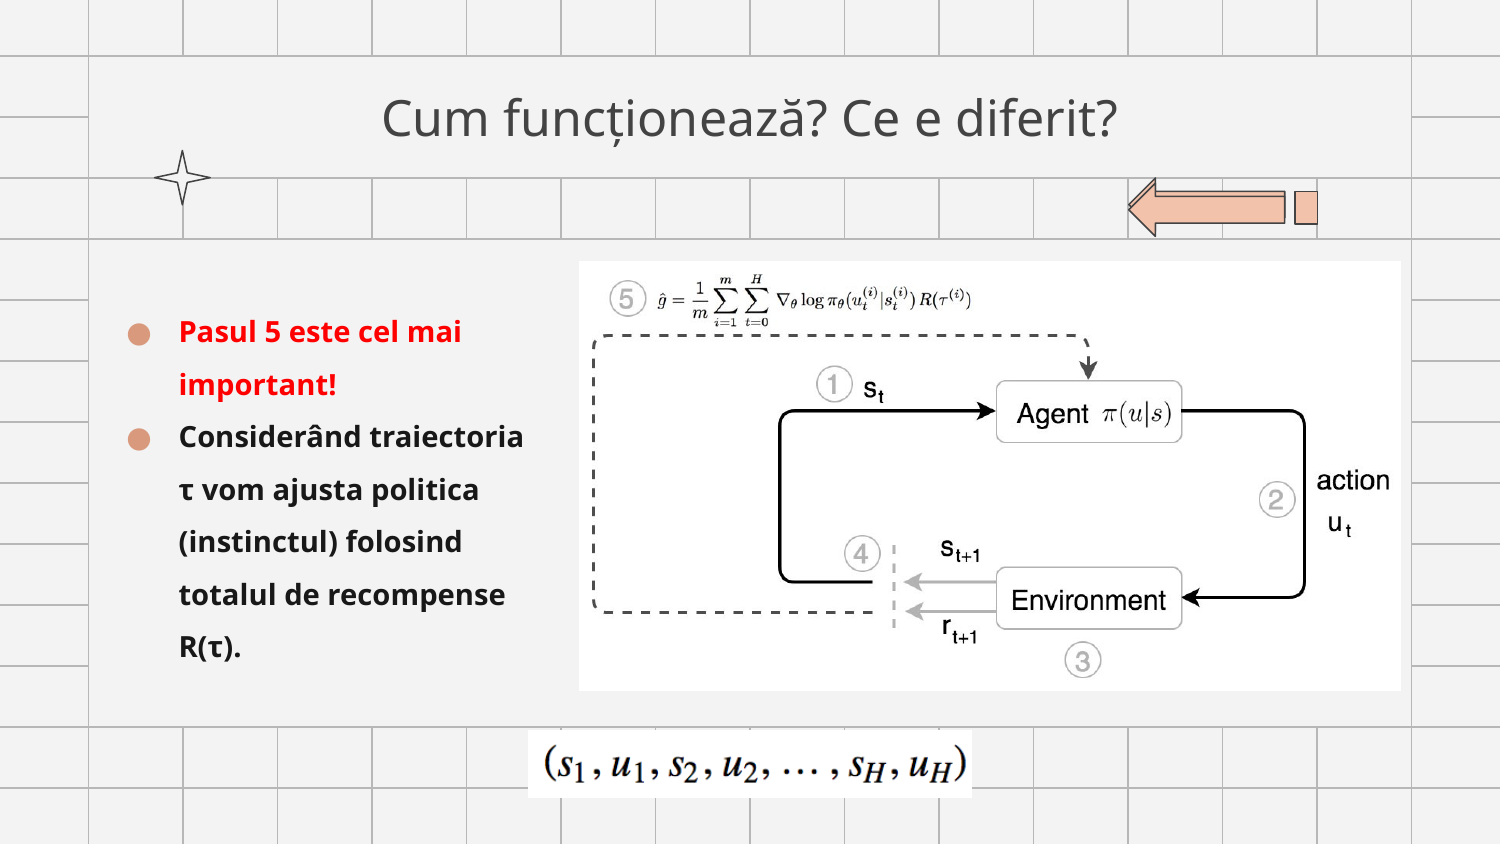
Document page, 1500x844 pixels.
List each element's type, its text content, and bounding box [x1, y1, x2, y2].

title Cum funcționează? Ce e diferit? [88, 55, 1412, 179]
text_box Pasul 5 este cel mai important! Considerând traiectoria τ vom ajusta politica (instinctul) folosind totalul de recompense R(τ). [88, 281, 548, 712]
picture [579, 260, 1402, 692]
text_box [154, 150, 211, 205]
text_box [1128, 177, 1318, 237]
picture [527, 730, 973, 798]
